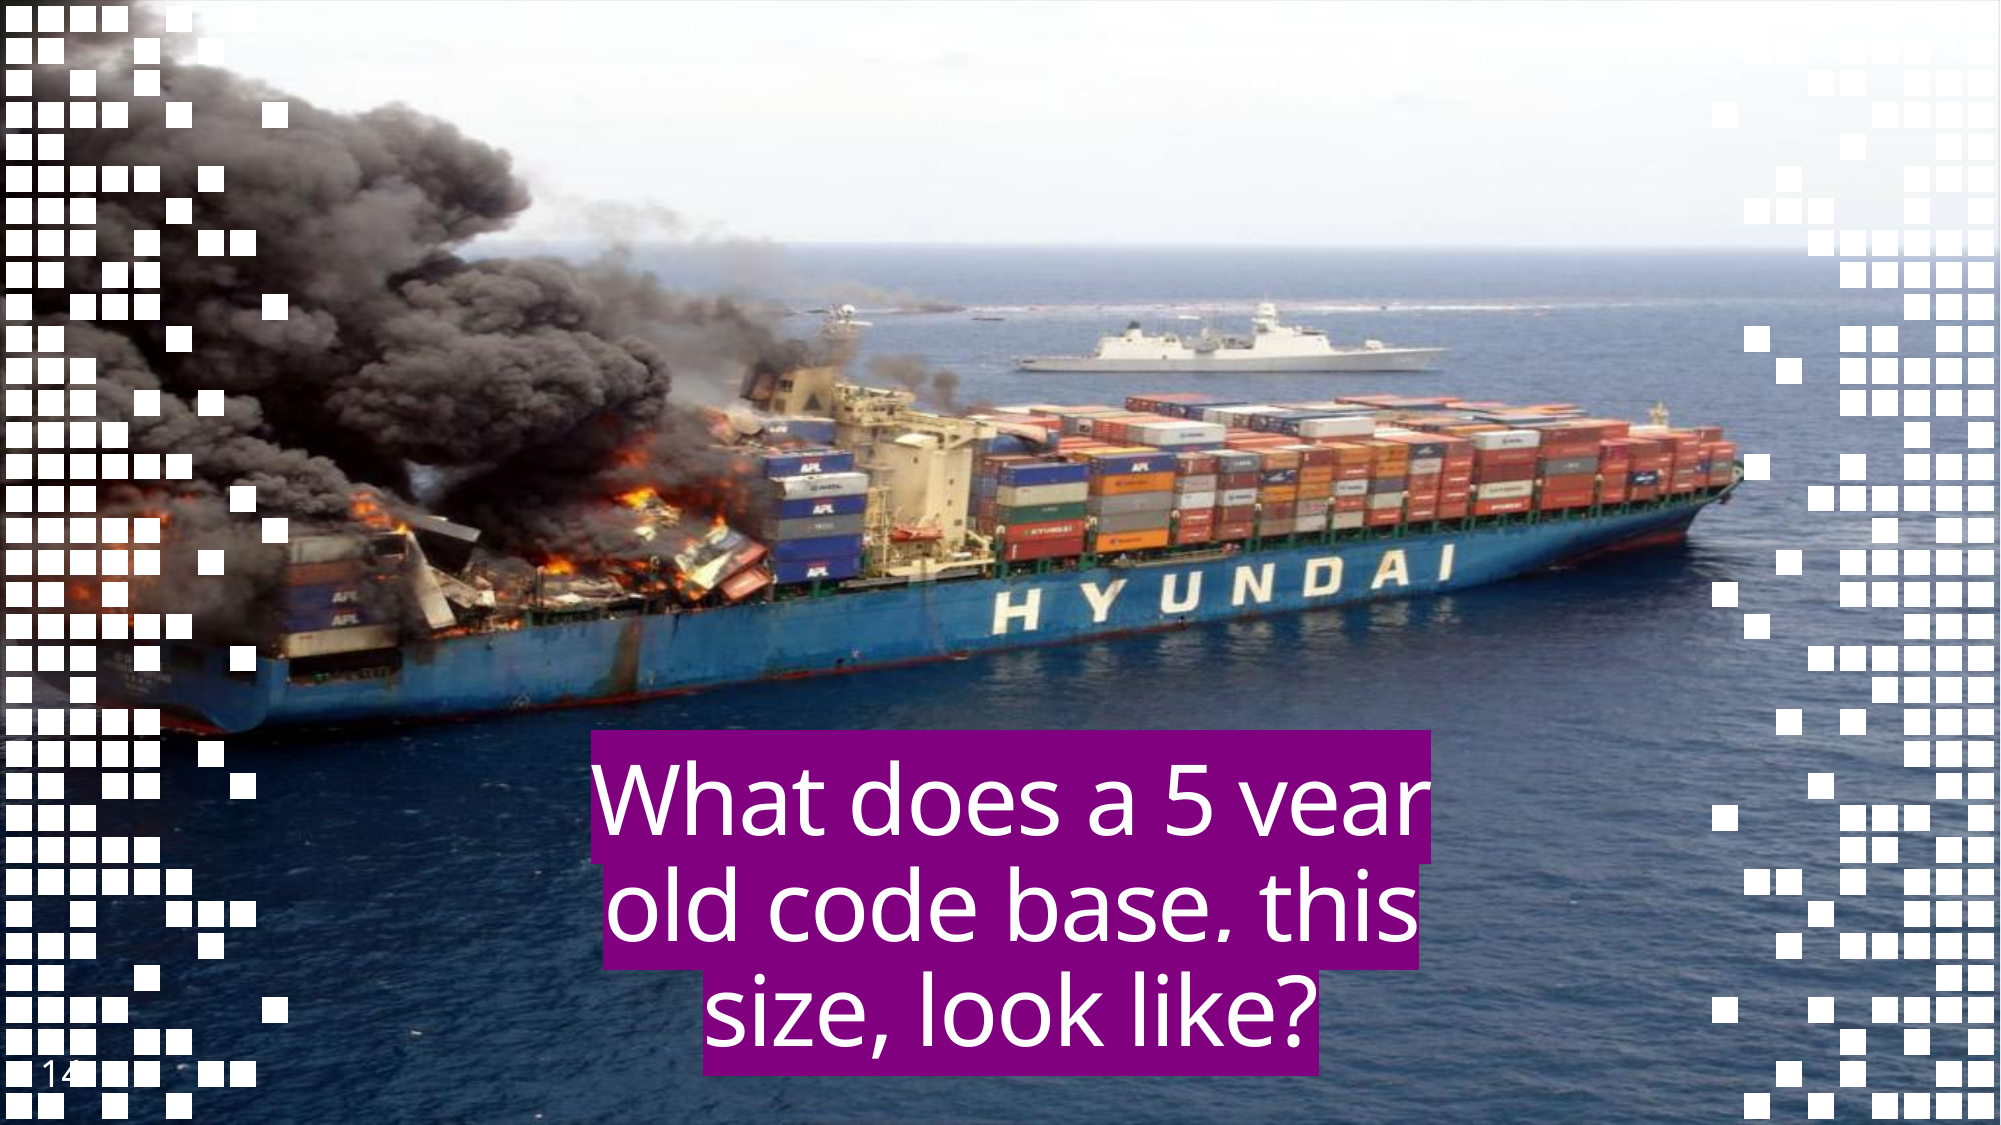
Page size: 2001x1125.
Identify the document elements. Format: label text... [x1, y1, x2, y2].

slide_number 14 [20, 1032, 140, 1119]
picture [0, 0, 2001, 1125]
title What does a 5 year old code base, this size, look like? [491, 730, 1531, 1033]
